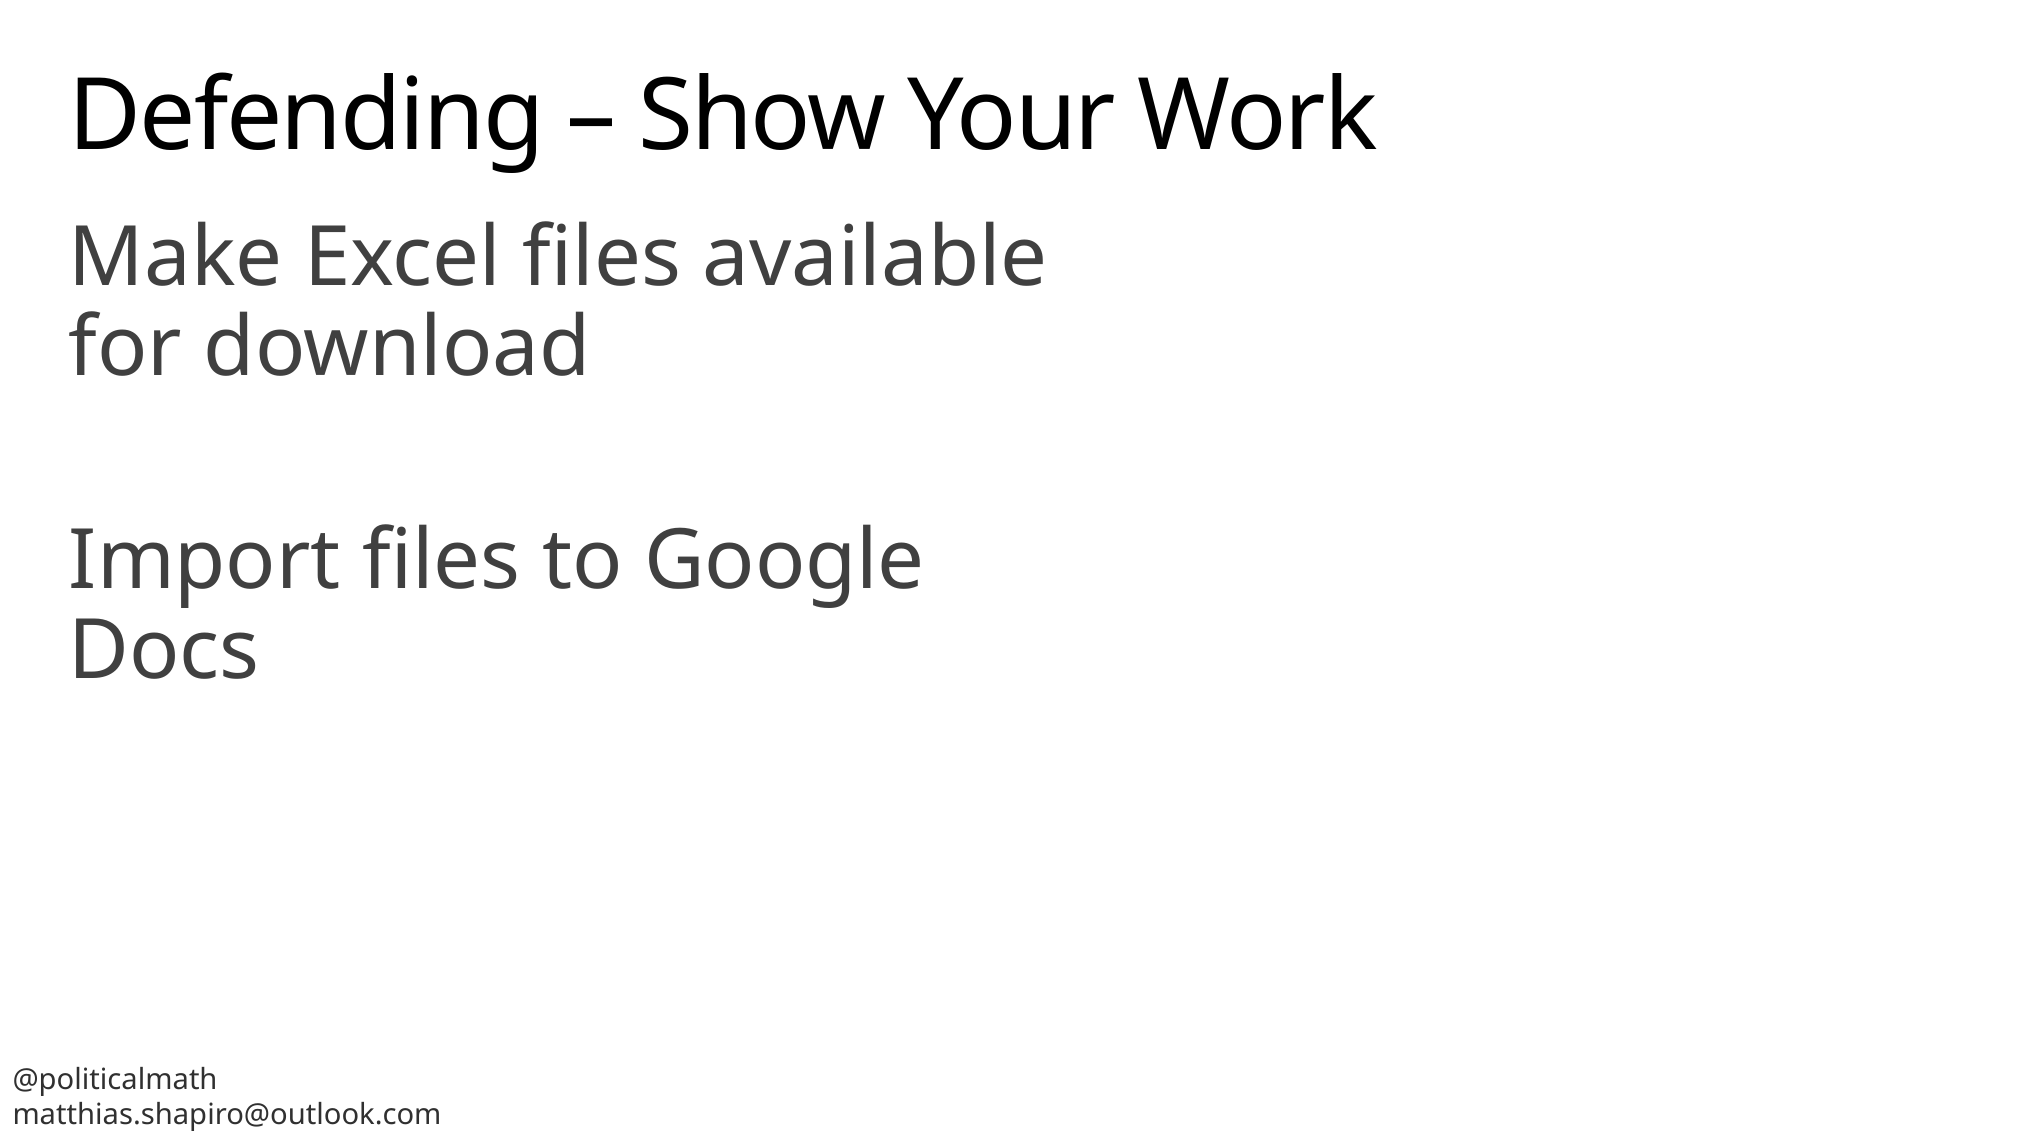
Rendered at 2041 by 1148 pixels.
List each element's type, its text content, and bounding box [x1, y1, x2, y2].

text_box Make Excel files available for download Import files to Google Docs [45, 198, 1146, 926]
title Defending – Show Your Work [45, 48, 1996, 199]
